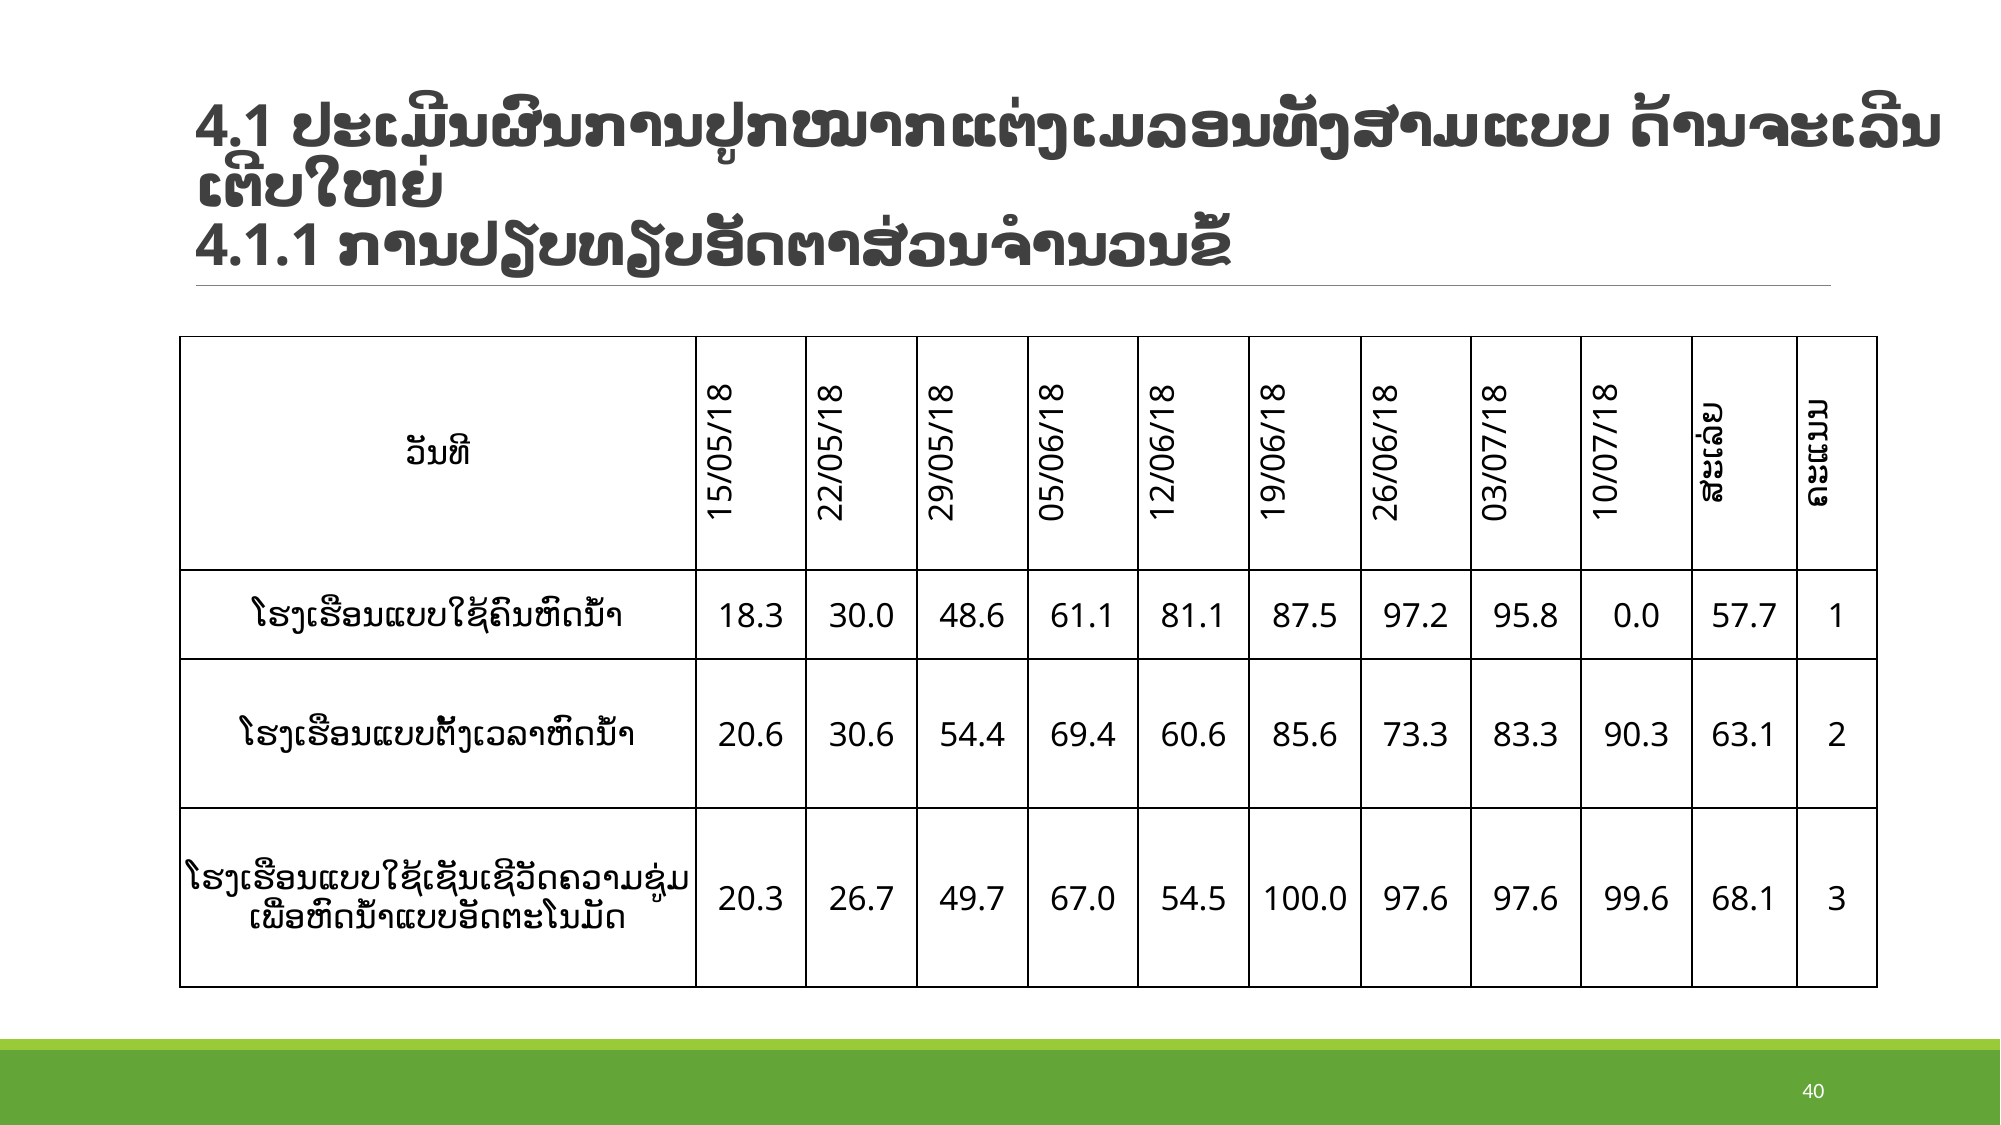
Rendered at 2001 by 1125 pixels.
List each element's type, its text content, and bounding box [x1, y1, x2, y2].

table_cell 73.3 [1362, 660, 1470, 807]
table_header 03/07/18 [1472, 337, 1580, 569]
table_cell ໂຮງເຮືອນແບບຕັ້ງເວລາຫົດນ້ຳ [181, 660, 695, 807]
table_cell 61.1 [1029, 571, 1137, 658]
table_header ຄະແນນ [1798, 337, 1876, 569]
table_header 15/05/18 [697, 337, 805, 569]
table_header 19/06/18 [1250, 337, 1360, 569]
table_header 29/05/18 [918, 337, 1027, 569]
table_cell 87.5 [1250, 571, 1360, 658]
table_cell ໂຮງເຮືອນແບບໃຊ້ເຊັນເຊີວັດຄວາມຊູ່ມເພື່ອຫົດນ້ຳແບບອັດຕະໂນມັດ [181, 809, 695, 986]
table_cell ໂຮງເຮືອນແບບໃຊ້ຄົນຫົດນ້ຳ [181, 571, 695, 658]
table_cell 90.3 [1582, 660, 1691, 807]
table_cell 69.4 [1029, 660, 1137, 807]
table_cell 20.6 [697, 660, 805, 807]
table_cell 2 [1798, 660, 1876, 807]
table_cell 95.8 [1472, 571, 1580, 658]
table_cell 99.6 [1582, 809, 1691, 986]
table_cell 85.6 [1250, 660, 1360, 807]
table_cell 1 [1798, 571, 1876, 658]
table_header 12/06/18 [1139, 337, 1248, 569]
table_cell 18.3 [697, 571, 805, 658]
table_cell 67.0 [1029, 809, 1137, 986]
table_cell 30.0 [807, 571, 916, 658]
table_cell 63.1 [1693, 660, 1796, 807]
table_header 05/06/18 [1029, 337, 1137, 569]
table_header ວັນທີ [181, 337, 695, 569]
table_cell 83.3 [1472, 660, 1580, 807]
table_cell 57.7 [1693, 571, 1796, 658]
table_header 26/06/18 [1362, 337, 1470, 569]
table_cell 49.7 [918, 809, 1027, 986]
table_header ສະເລ່ຍ [1693, 337, 1796, 569]
table_cell 68.1 [1693, 809, 1796, 986]
table_cell 97.6 [1472, 809, 1580, 986]
table_cell 54.4 [918, 660, 1027, 807]
table_cell 54.5 [1139, 809, 1248, 986]
table_cell 97.6 [1362, 809, 1470, 986]
table_cell 20.3 [697, 809, 805, 986]
slide_number 40 [1624, 1059, 1840, 1120]
table_cell 30.6 [807, 660, 916, 807]
table_header 10/07/18 [1582, 337, 1691, 569]
table_cell 97.2 [1362, 571, 1470, 658]
table_cell 26.7 [807, 809, 916, 986]
table_cell 81.1 [1139, 571, 1248, 658]
table_cell 3 [1798, 809, 1876, 986]
table_cell 100.0 [1250, 809, 1360, 986]
table_cell 60.6 [1139, 660, 1248, 807]
title 4.1 ປະເມີນຜົນການປູກໝາກແຕ່ງເມລອນທັງສາມແບບ ດ້ານຈະເລີນເຕີບໃຫຍ່ 4.1.1 ການປຽບທຽບອັດຕາສ່ວນຈຳນວນຂໍ້ [180, 47, 2000, 285]
table_cell 48.6 [918, 571, 1027, 658]
table_header 22/05/18 [807, 337, 916, 569]
table_cell 0.0 [1582, 571, 1691, 658]
